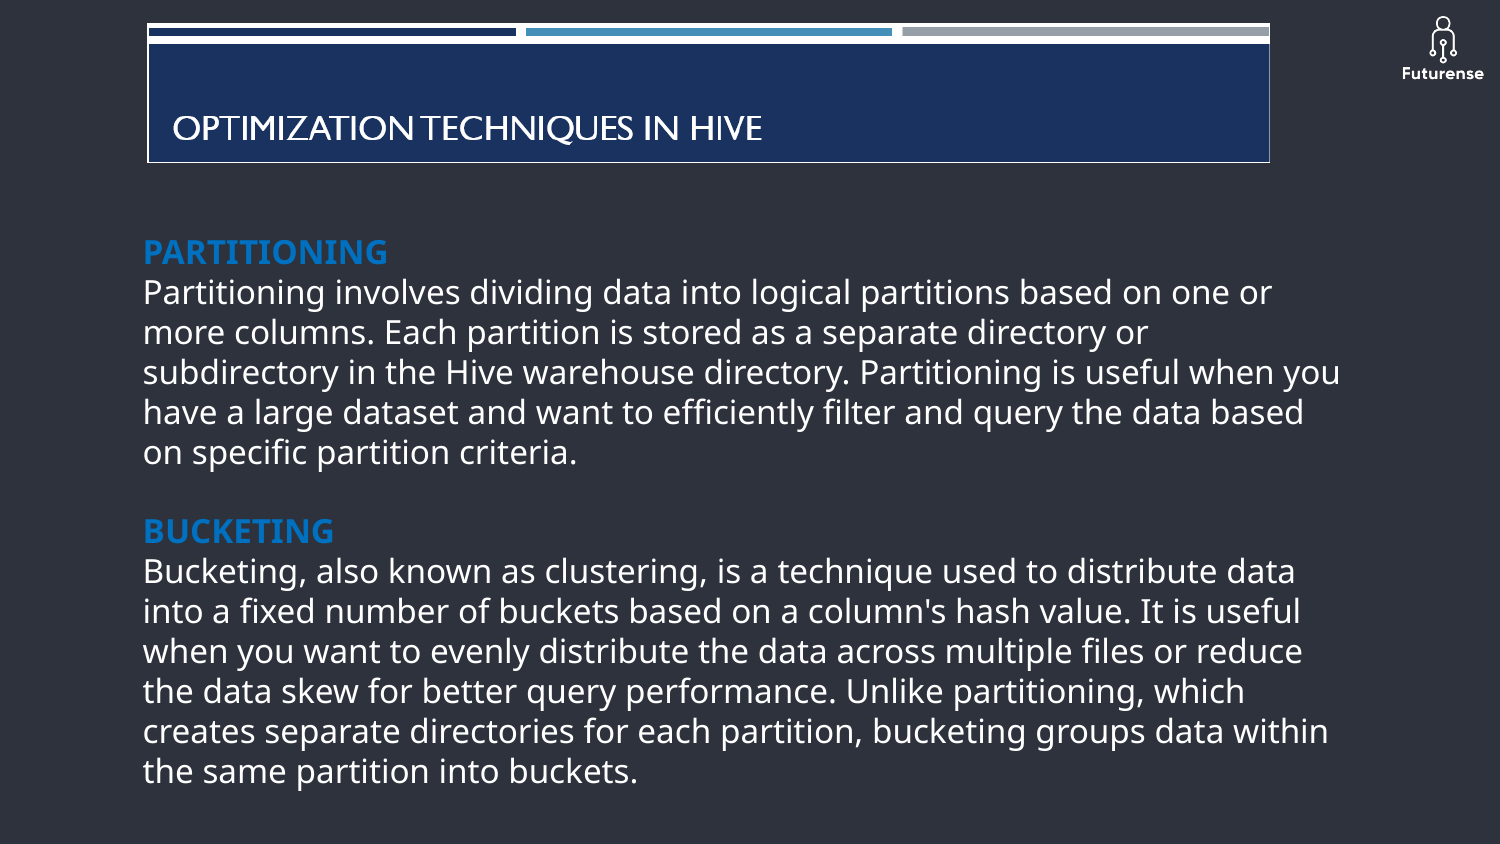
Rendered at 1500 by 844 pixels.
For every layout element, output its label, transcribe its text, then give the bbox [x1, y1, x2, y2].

picture [147, 23, 1270, 164]
text_box PARTITIONING Partitioning involves dividing data into logical partitions based on one or more columns. Each partition is stored as a separate directory or subdirectory in the Hive warehouse directory. Partitioning is useful when you have a large dataset and want to efficiently filter and query the data based on specific partition criteria. BUCKETING Bucketing, also known as clustering, is a technique used to distribute data into a fixed number of buckets based on a column's hash value. It is useful when you want to evenly distribute the data across multiple files or reduce the data skew for better query performance. Unlike partitioning, which creates separate directories for each partition, bucketing groups data within the same partition into buckets. [128, 223, 1364, 798]
picture [1321, 0, 1500, 139]
